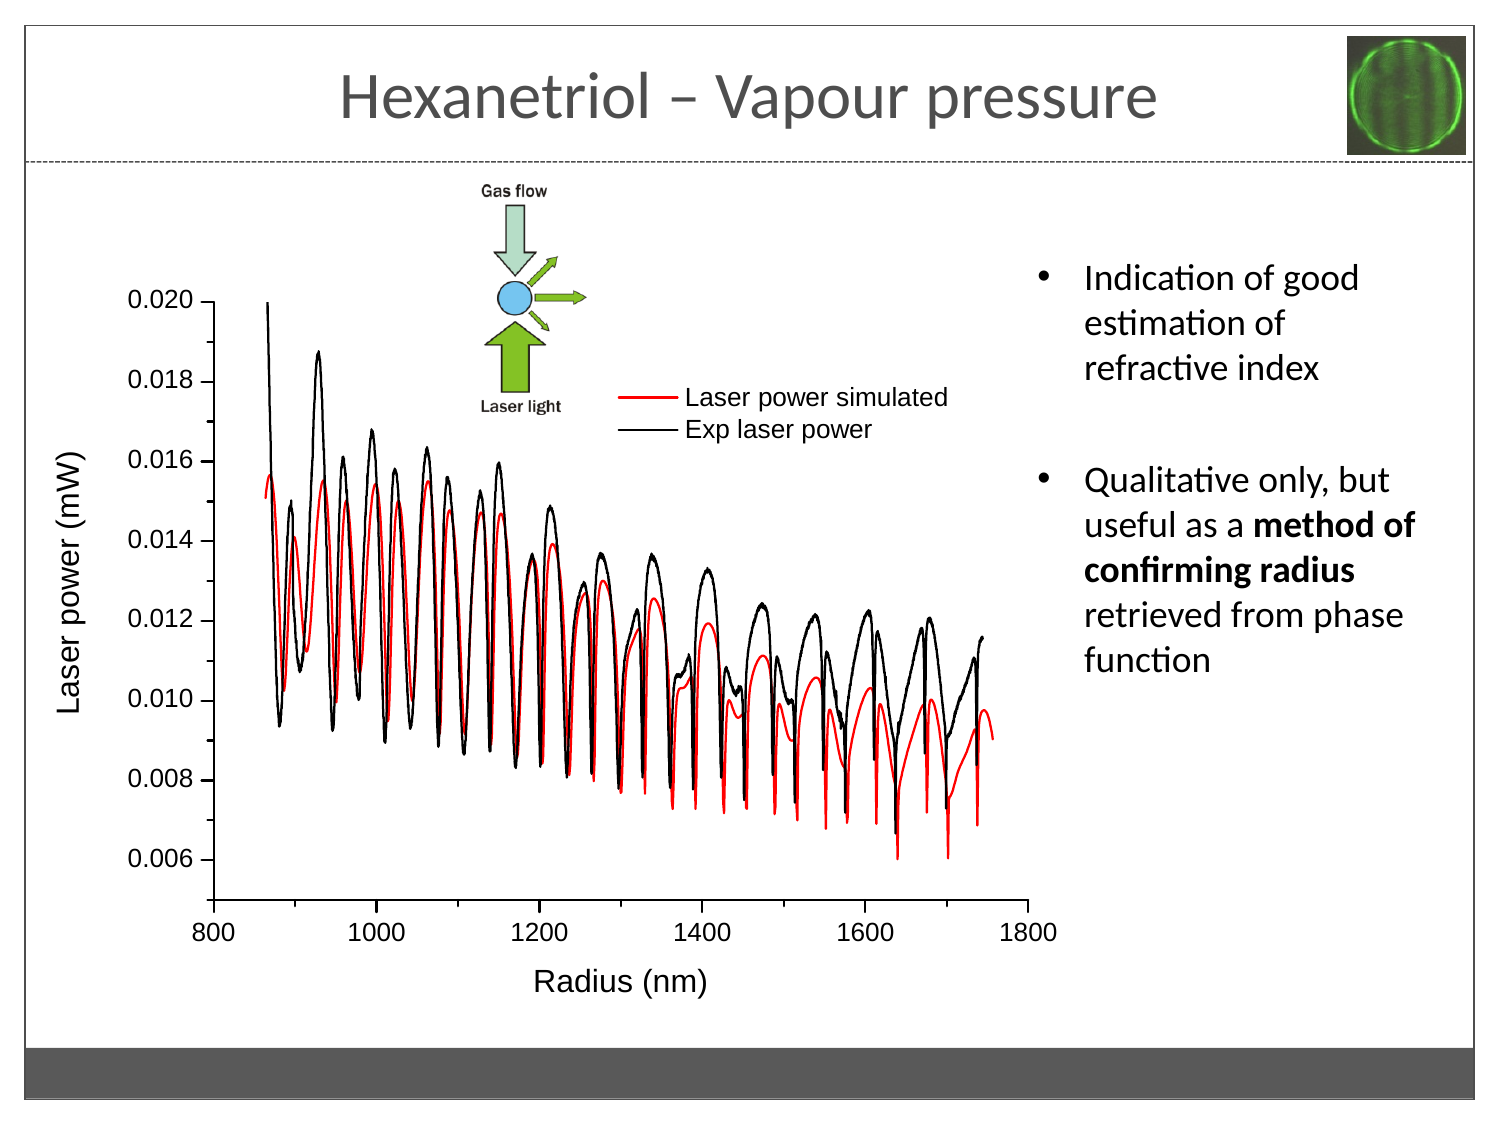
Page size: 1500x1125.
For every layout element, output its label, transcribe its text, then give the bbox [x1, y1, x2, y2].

picture [479, 183, 587, 416]
text_box Qualitative only, but useful as a method of confirming radius retrieved from phase function [1201, 447, 1436, 688]
picture [1346, 35, 1466, 155]
title Hexanetriol – Vapour pressure [49, 45, 1339, 140]
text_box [0, 205, 1196, 1041]
text_box Indication of good estimation of refractive index [1201, 245, 1436, 396]
